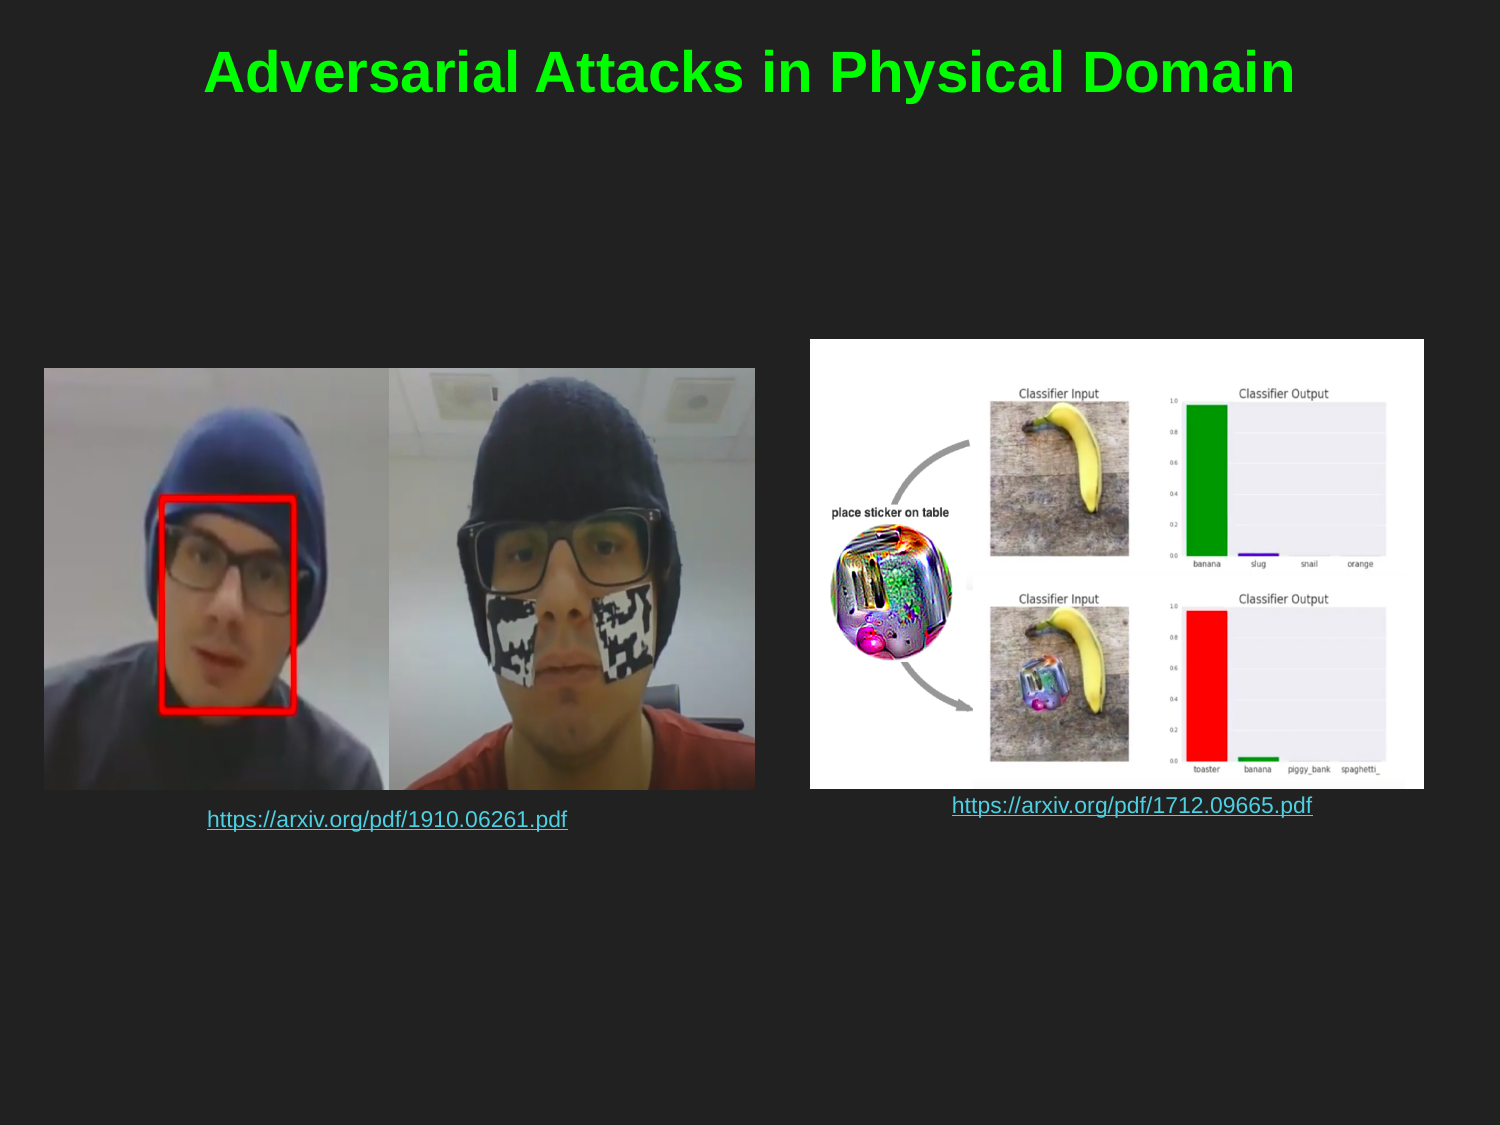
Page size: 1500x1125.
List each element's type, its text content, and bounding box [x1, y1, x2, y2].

text_box https://arxiv.org/pdf/1712.09665.pdf [849, 797, 1416, 931]
text_box Adversarial Attacks in Physical Domain [51, 18, 1449, 193]
picture [810, 338, 1424, 789]
text_box https://arxiv.org/pdf/1910.06261.pdf [44, 798, 731, 882]
picture [44, 368, 755, 790]
